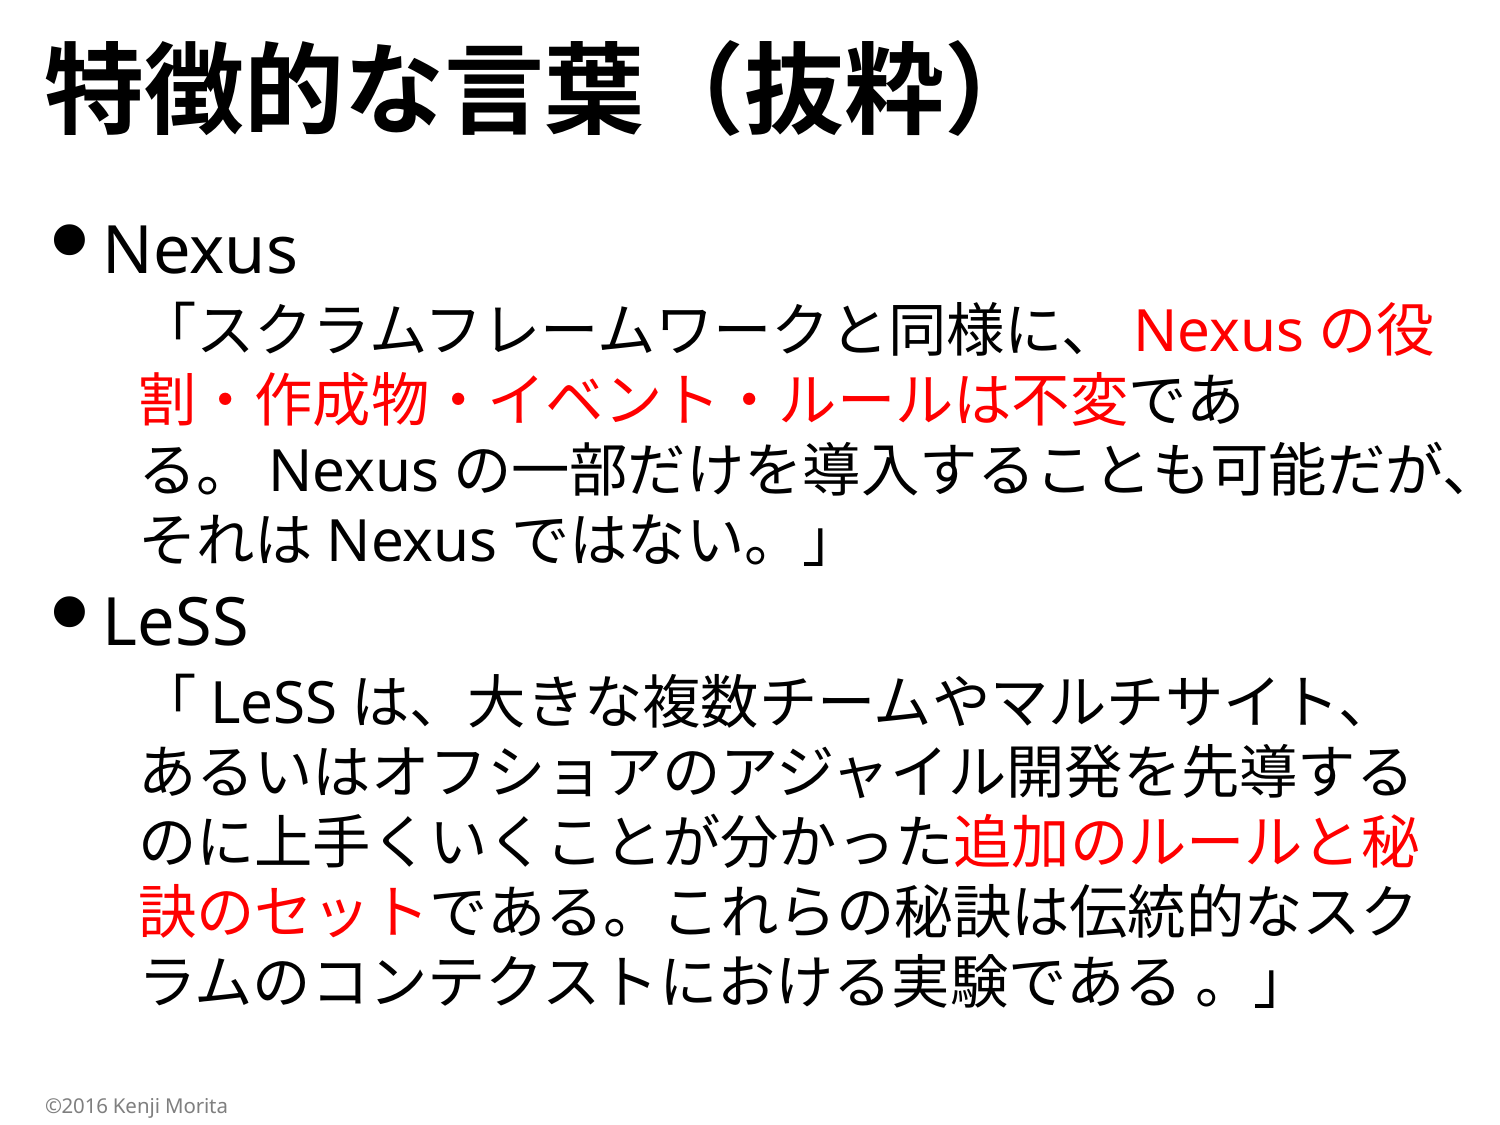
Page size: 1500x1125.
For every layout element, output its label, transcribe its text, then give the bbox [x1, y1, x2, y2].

list Nexus 「スクラムフレームワークと同様に、Nexusの役割・作成物・イベント・ルールは不変である。Nexusの一部だけを導入することも可能だが、それはNexusではない。」 LeSS 「LeSSは、大きな複数チームやマルチサイト、あるいはオフショアのアジャイル開発を先導するのに上手くいくことが分かった追加のルールと秘訣のセットである。これらの秘訣は伝統的なスクラムのコンテクストにおける実験である 。」 [38, 201, 1459, 1080]
title 特徴的な言葉（抜粋） [39, 4, 1459, 168]
